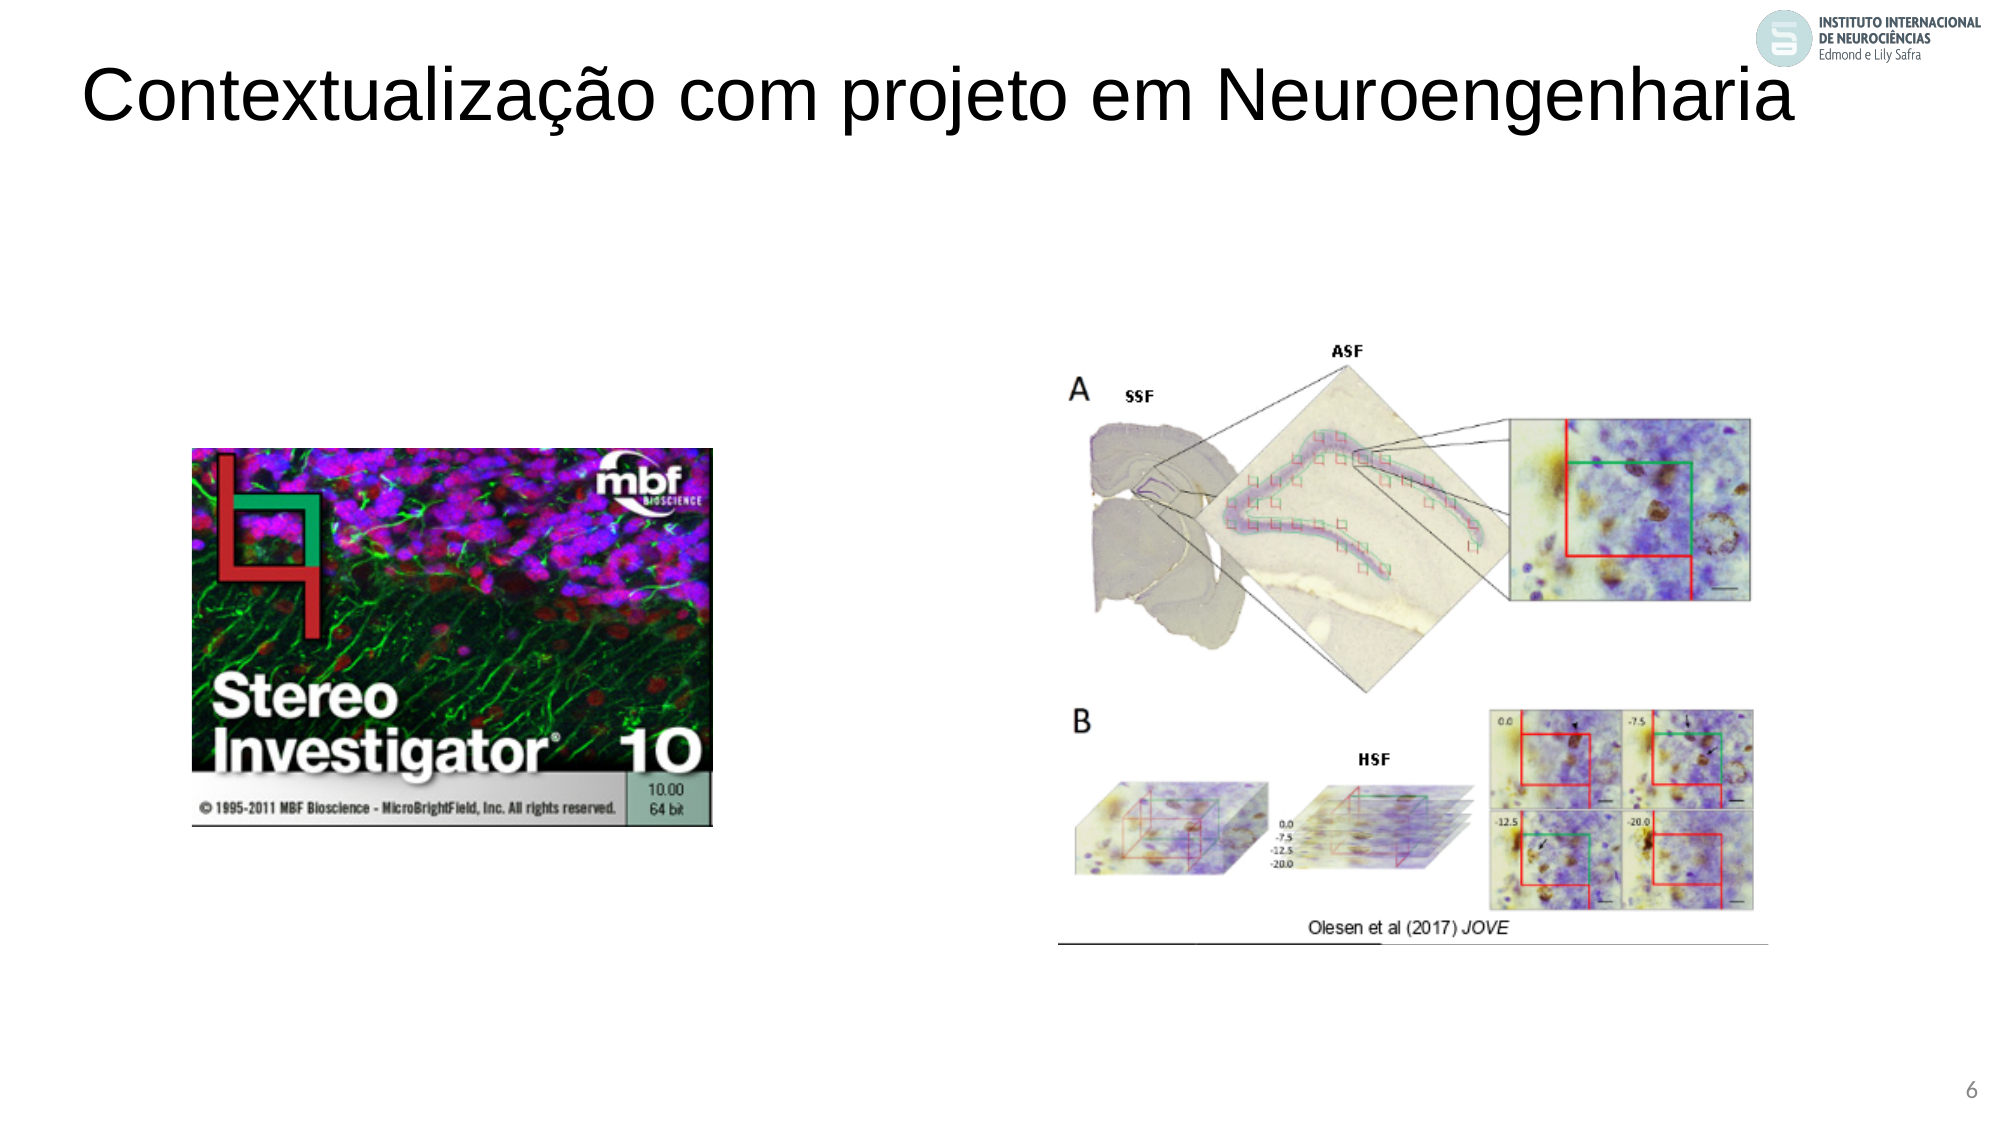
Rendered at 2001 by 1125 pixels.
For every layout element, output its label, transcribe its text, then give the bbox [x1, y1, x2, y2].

picture [1755, 10, 1981, 67]
picture [1057, 330, 1769, 946]
slide_number 6 [1543, 1058, 1994, 1119]
picture [191, 448, 714, 828]
text_box Contextualização com projeto em Neuroengenharia [66, 38, 1937, 144]
